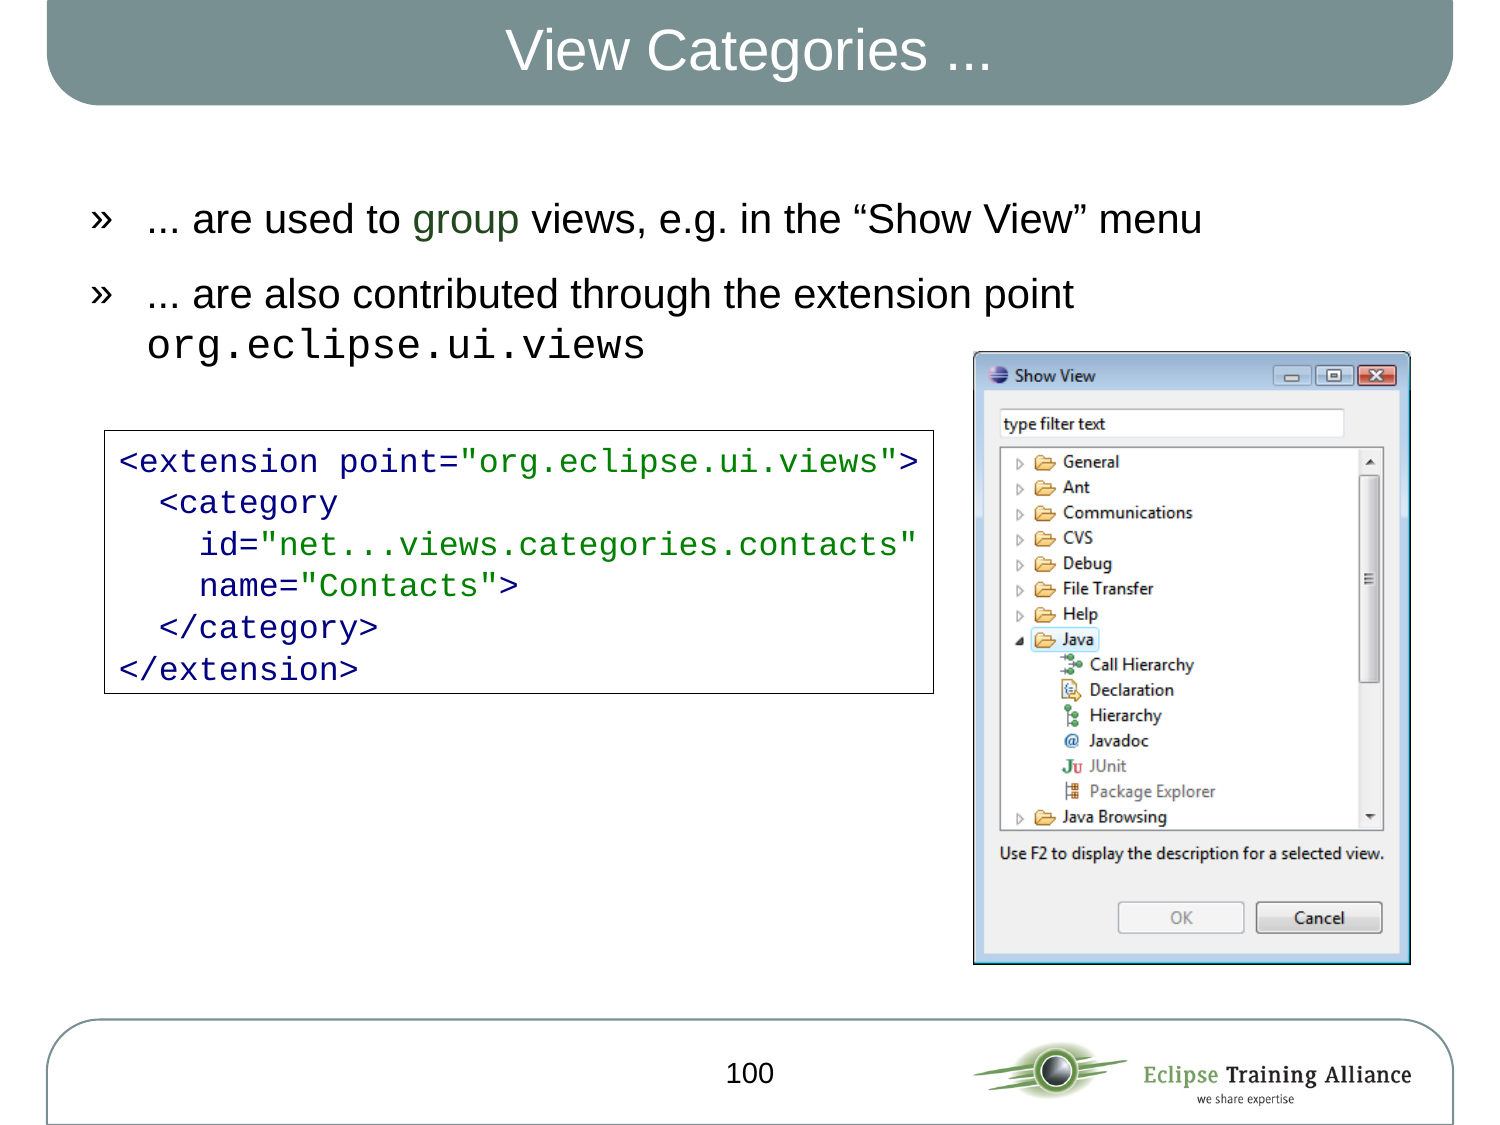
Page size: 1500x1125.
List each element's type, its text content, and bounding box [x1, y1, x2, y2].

text_box <extension point="org.eclipse.ui.views"> <category id="net...views.categories.contacts" name="Contacts"> </category> </extension> [104, 430, 934, 694]
title View Categories ... [82, 0, 1418, 94]
picture [973, 351, 1411, 965]
list ... are used to group views, e.g. in the “Show View” menu ... are also contributed through the extension point org.eclipse.ui.views [75, 184, 1425, 1000]
picture [973, 1038, 1411, 1106]
